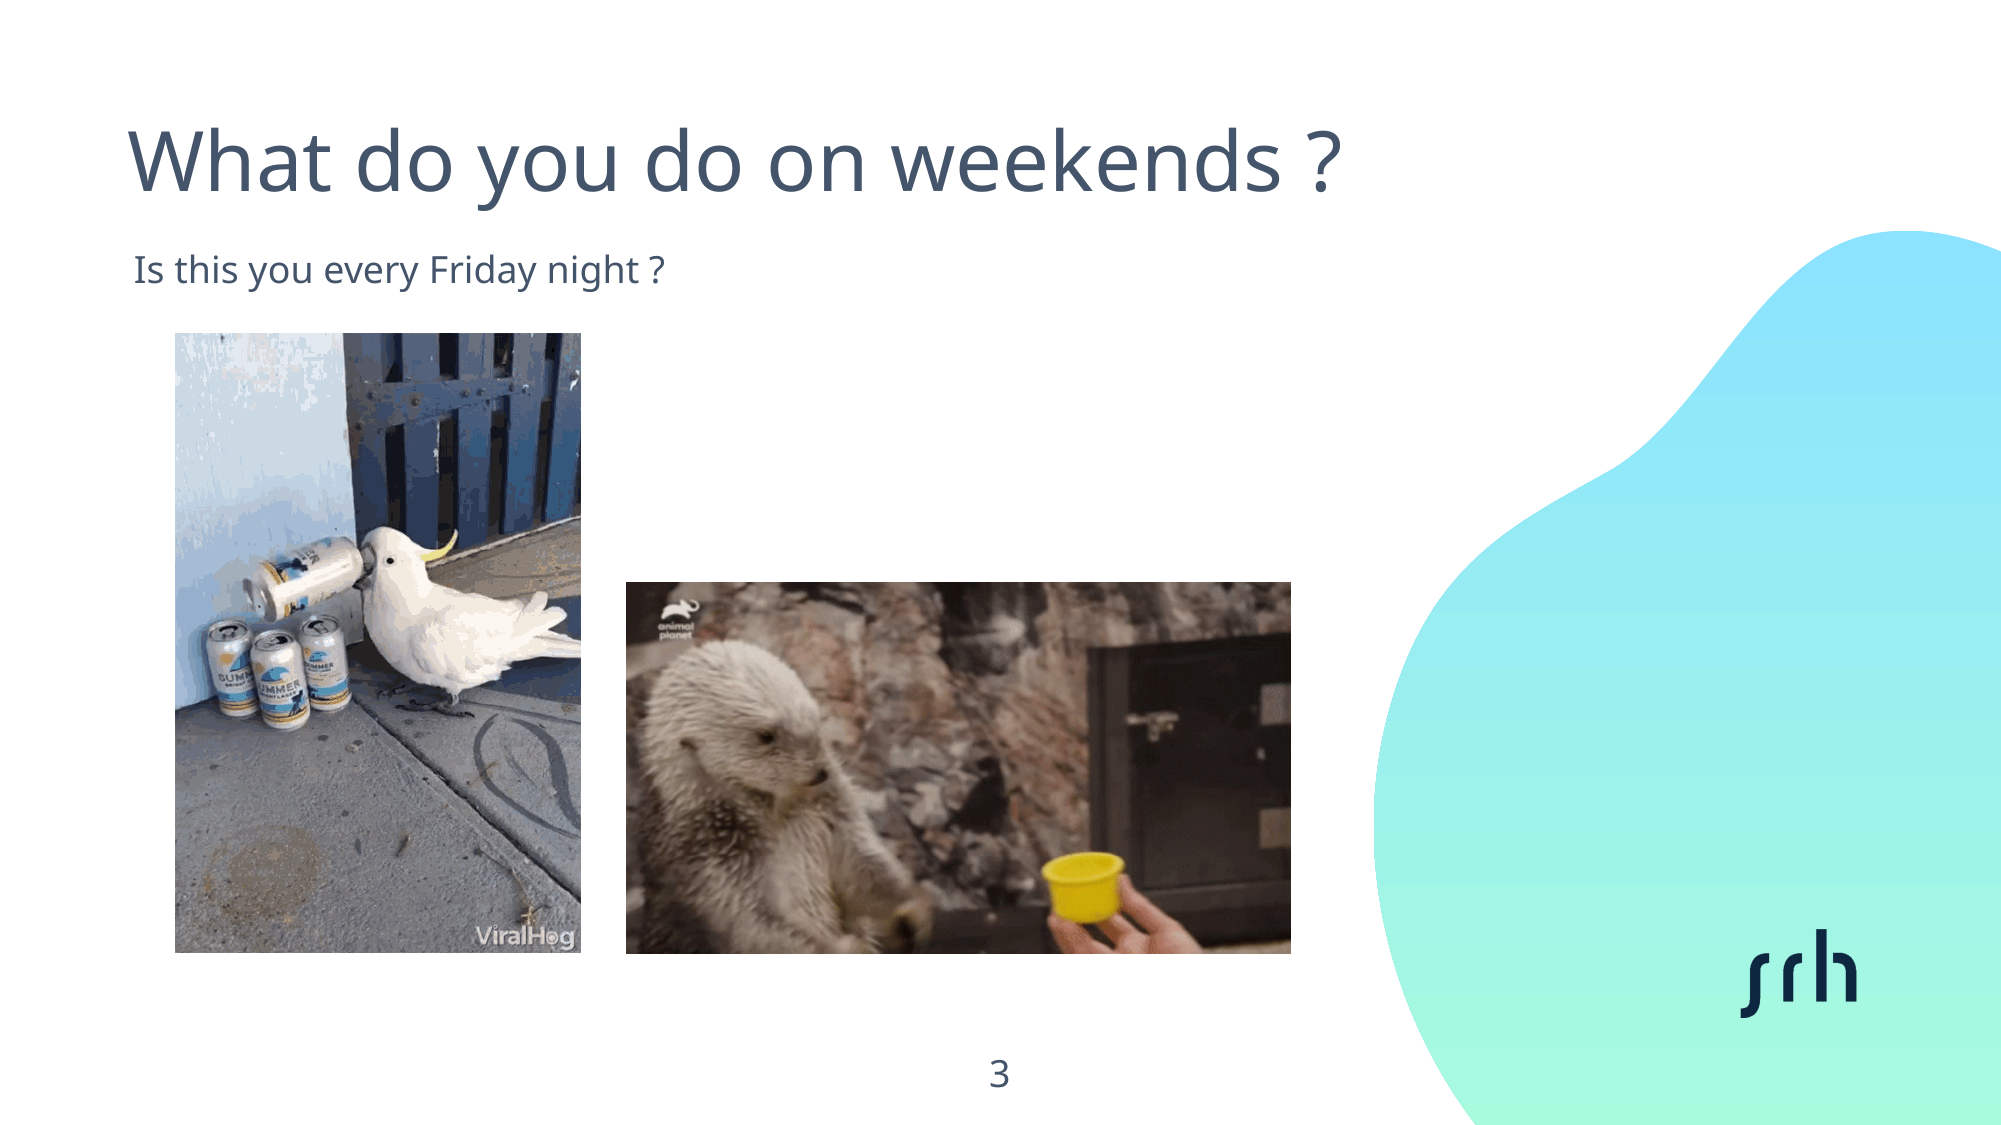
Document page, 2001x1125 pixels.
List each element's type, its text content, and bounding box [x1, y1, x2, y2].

text_box 3 [871, 1042, 1129, 1103]
picture [1722, 897, 1875, 1050]
text_box What do you do on weekends ? [107, 120, 1434, 230]
text_box [1373, 230, 2000, 1125]
picture [175, 333, 581, 954]
subtitle Is this you every Friday night ? [118, 238, 1086, 378]
picture [626, 582, 1291, 954]
